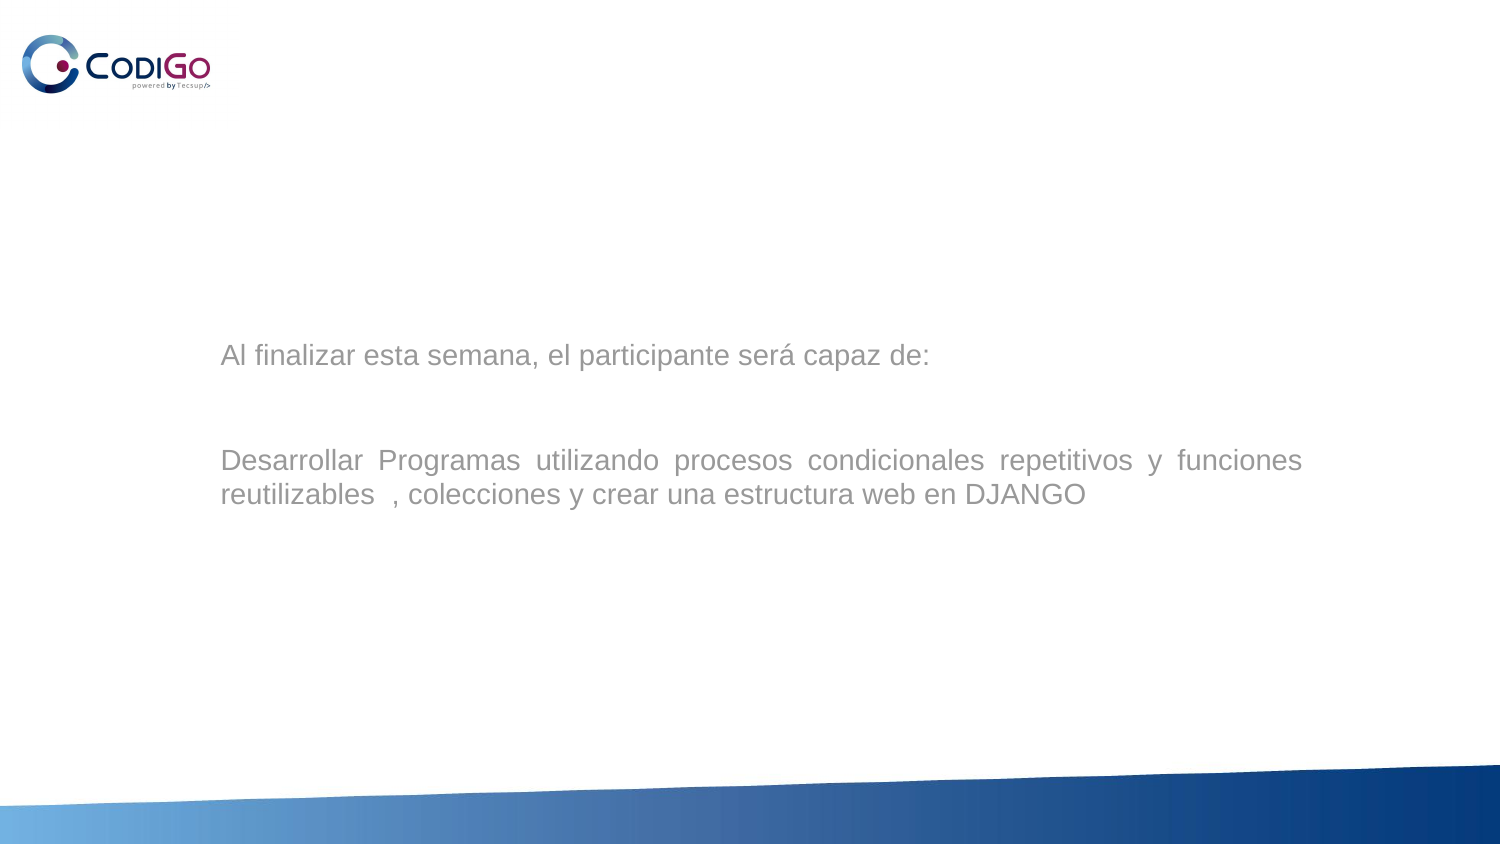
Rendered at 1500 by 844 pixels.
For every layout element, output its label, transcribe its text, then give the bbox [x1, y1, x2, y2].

title Al finalizar esta semana, el participante será capaz de: Desarrollar Programas utilizando procesos condicionales repetitivos y funciones reutilizables , colecciones y crear una estructura web en DJANGO [205, 320, 1320, 415]
picture [0, 0, 1500, 844]
